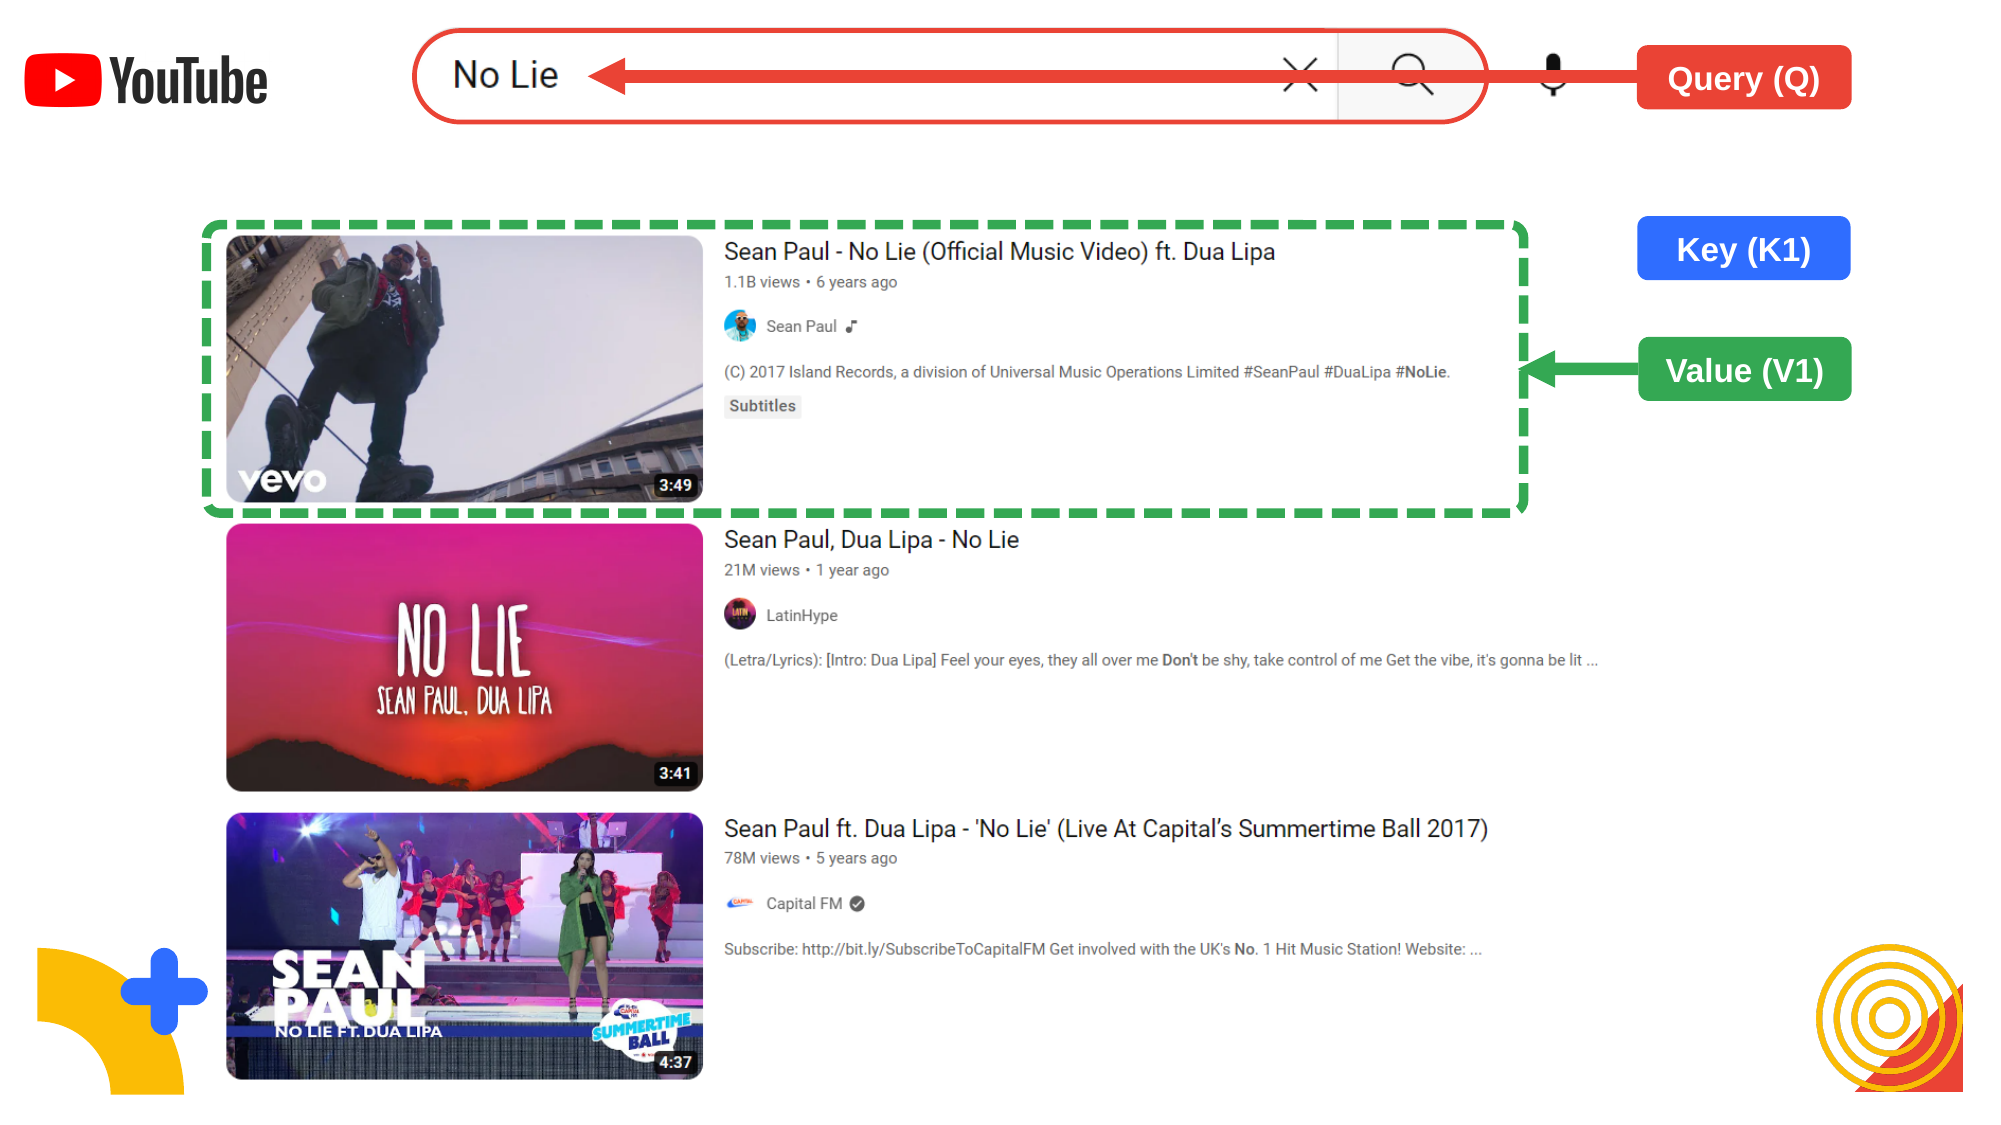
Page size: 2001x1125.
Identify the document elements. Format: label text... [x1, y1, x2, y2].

text_box Key (K1) [1637, 216, 1851, 281]
text_box Value (V1) [1638, 336, 1852, 401]
text_box [206, 224, 1513, 514]
text_box Query (Q) [1636, 45, 1852, 110]
picture [1816, 944, 1963, 1092]
picture [219, 225, 1615, 1125]
picture [369, 15, 1584, 147]
picture [19, 51, 272, 109]
